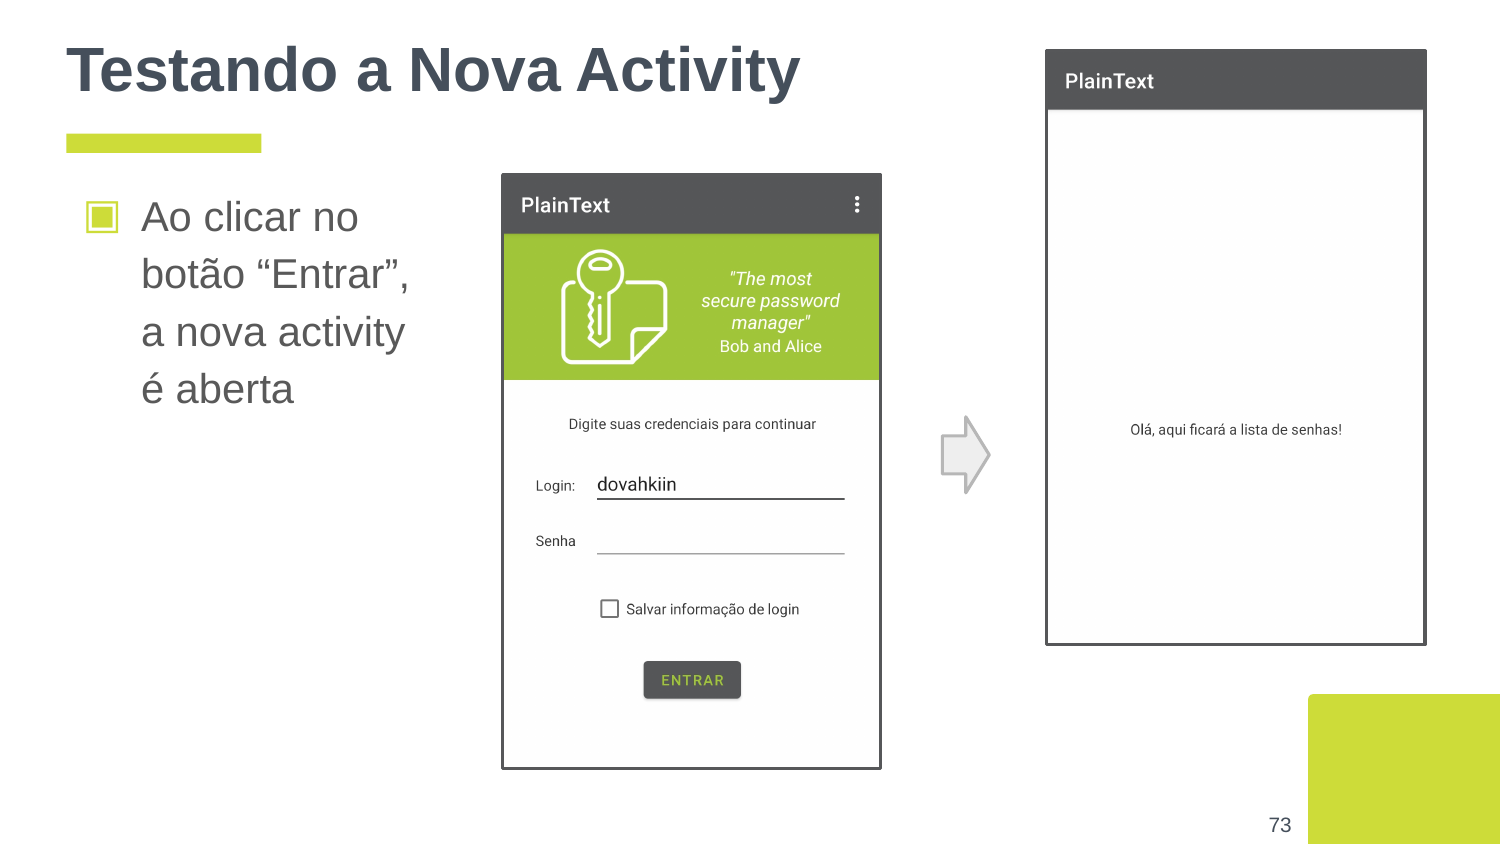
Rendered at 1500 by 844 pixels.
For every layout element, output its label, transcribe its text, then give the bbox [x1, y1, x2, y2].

picture [1048, 52, 1424, 644]
slide_number ‹#› [1216, 791, 1307, 844]
list Ao clicar no botão “Entrar”, a nova activity é aberta [51, 166, 451, 460]
text_box [942, 416, 990, 493]
picture [503, 176, 880, 768]
title Testando a Nova Activity [51, 0, 1449, 134]
